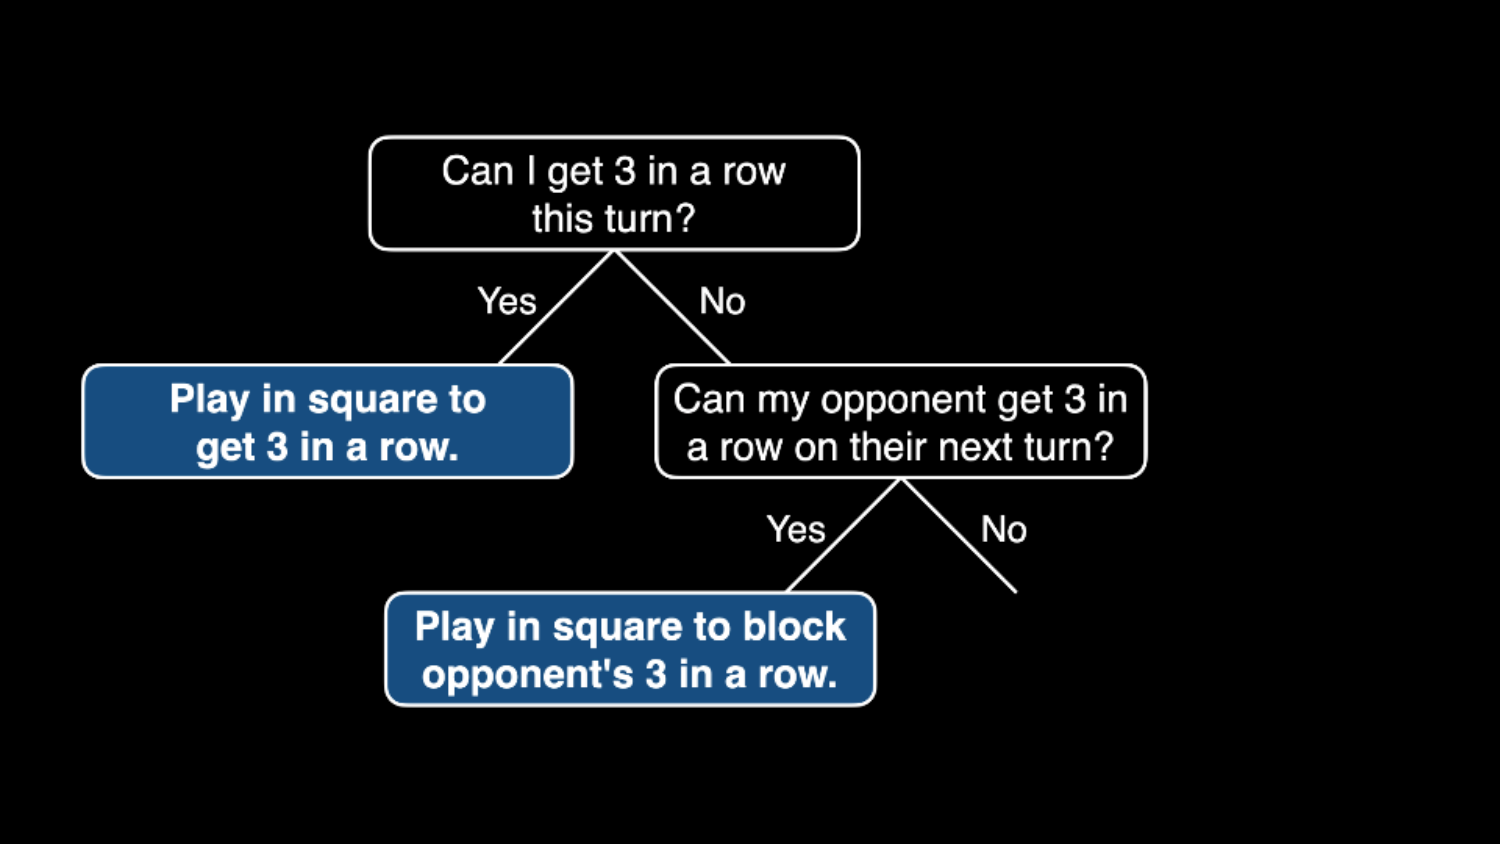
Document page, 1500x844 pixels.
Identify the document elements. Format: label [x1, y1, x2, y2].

picture [44, 24, 1456, 819]
